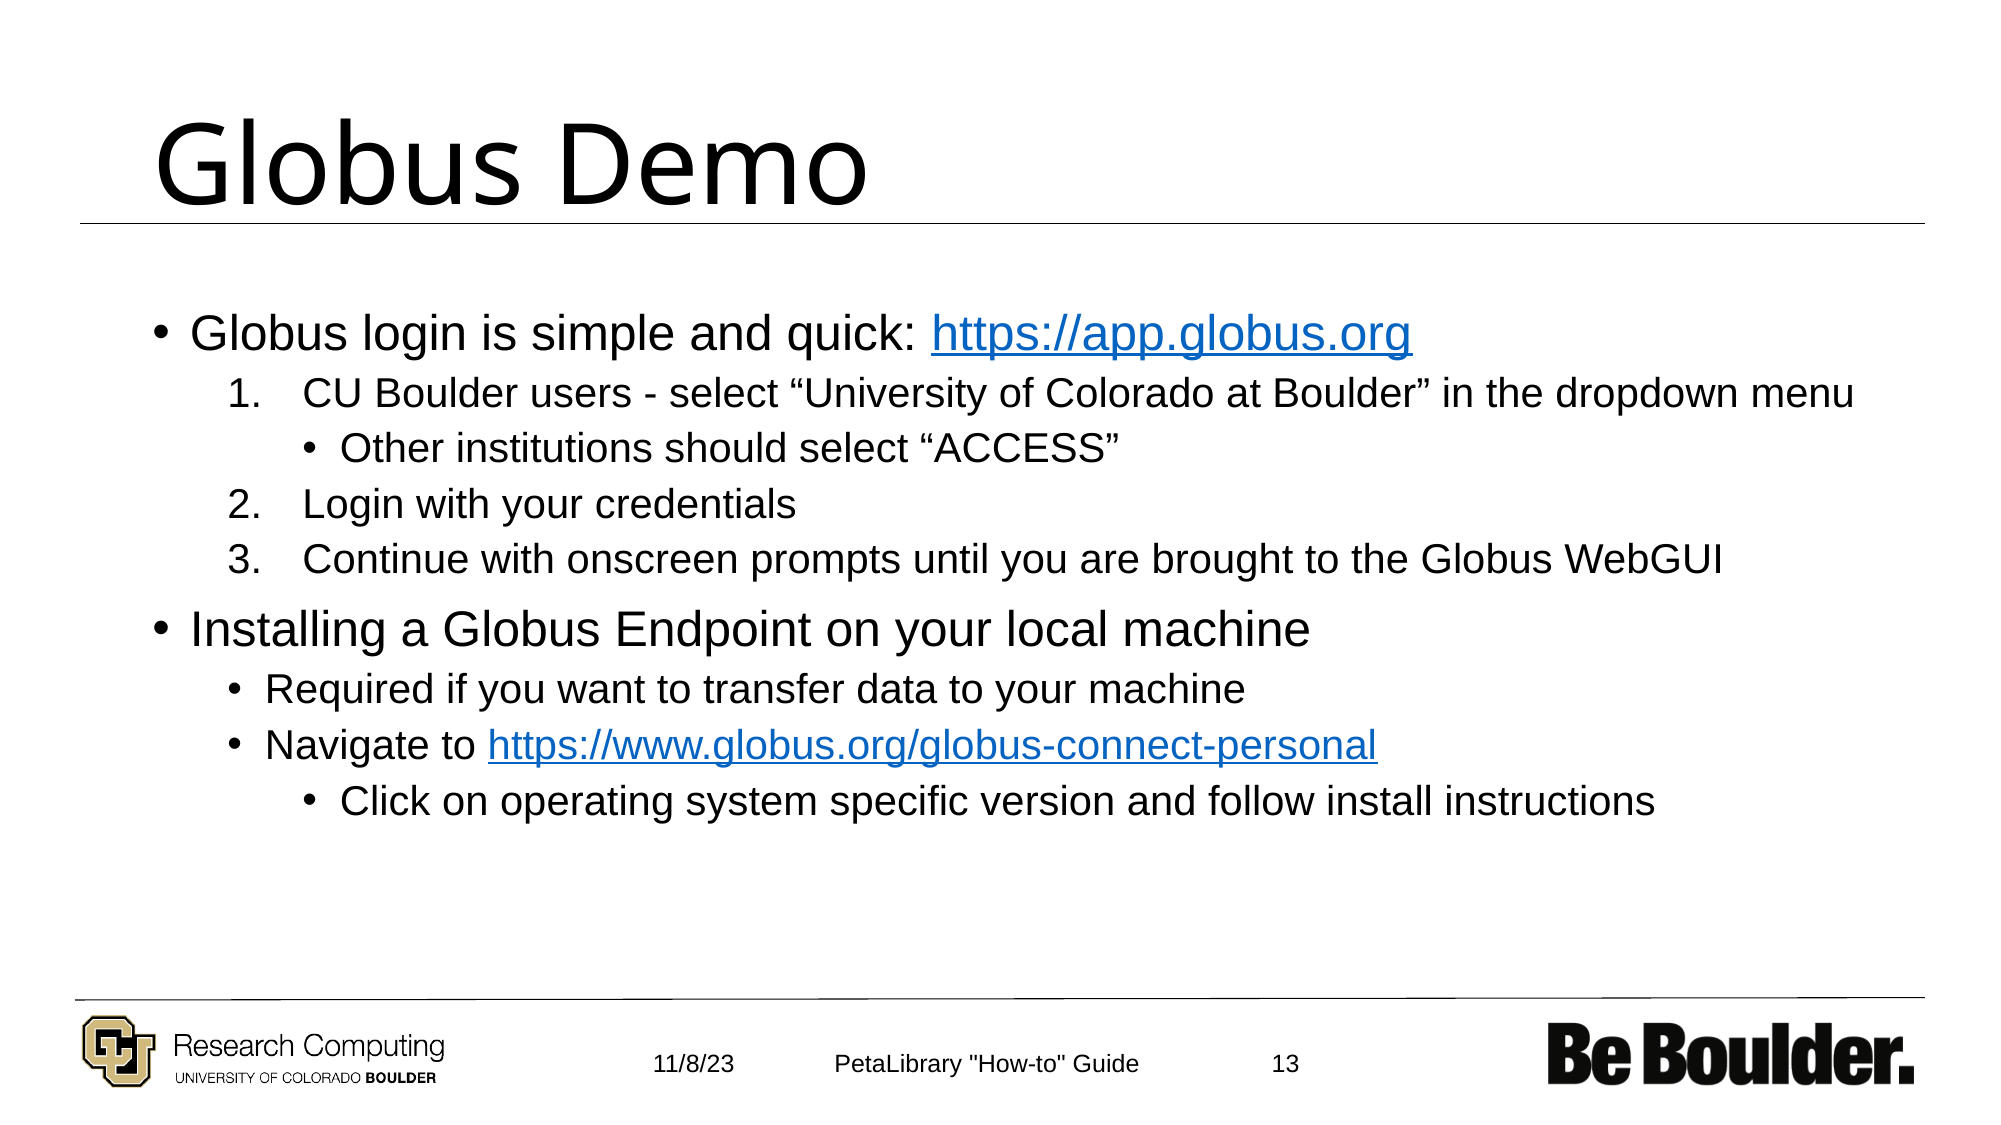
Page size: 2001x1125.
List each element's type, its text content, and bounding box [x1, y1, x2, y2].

picture [81, 1015, 444, 1088]
picture [1524, 1015, 1938, 1088]
title Globus Demo [137, 59, 1863, 278]
footer PetaLibrary "How-to" Guide [772, 1032, 1202, 1093]
slide_number 13 [1202, 1032, 1315, 1093]
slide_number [637, 1032, 772, 1093]
list Globus login is simple and quick: https://app.globus.org CU Boulder users - select “University of Colorado at Boulder” in the dropdown menu Other institutions should select “ACCESS” Login with your credentials Continue with onscreen prompts until you are brought to the Globus WebGUI Installing a Globus Endpoint on your local machine Required if you want to transfer data to your machine Navigate to https://www.globus.org/globus-connect-personal Click on operating system specific version and follow install instructions [137, 299, 1885, 983]
